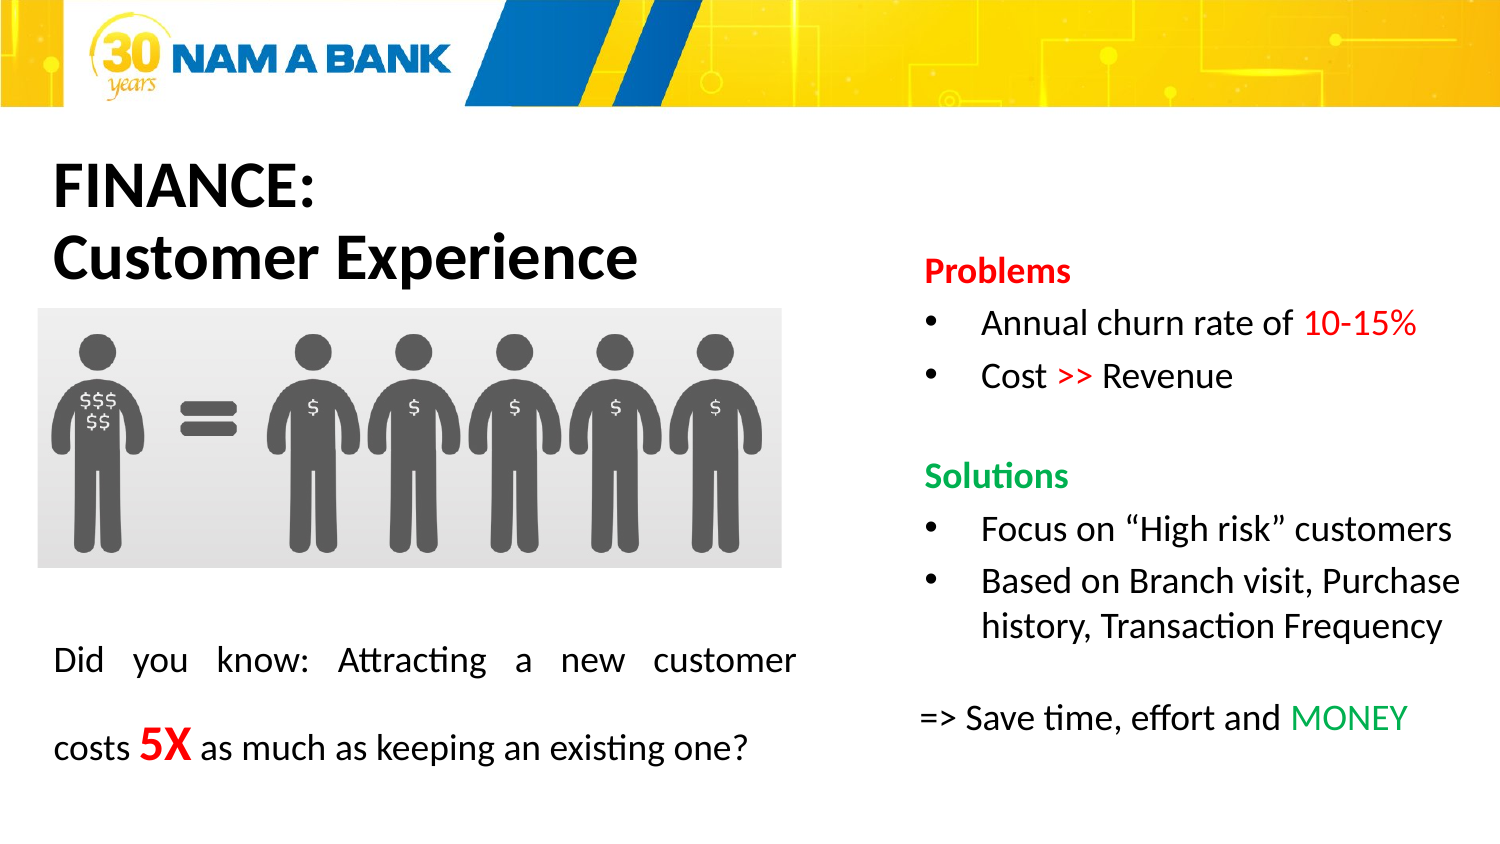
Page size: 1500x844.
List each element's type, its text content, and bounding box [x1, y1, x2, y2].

text_box Did you know: Attracting a new customer costs 5X as much as keeping an existing one? [38, 605, 813, 767]
text_box Problems Annual churn rate of 10-15% Cost >> Revenue [909, 238, 1473, 406]
picture [0, 0, 1500, 844]
text_box Solutions Focus on “High risk” customers Based on Branch visit, Purchase history, Transaction Frequency [909, 443, 1500, 726]
text_box [473, 58, 559, 114]
title FINANCE: Customer Experience [38, 121, 725, 302]
text_box => Save time, effort and MONEY [904, 685, 1488, 746]
